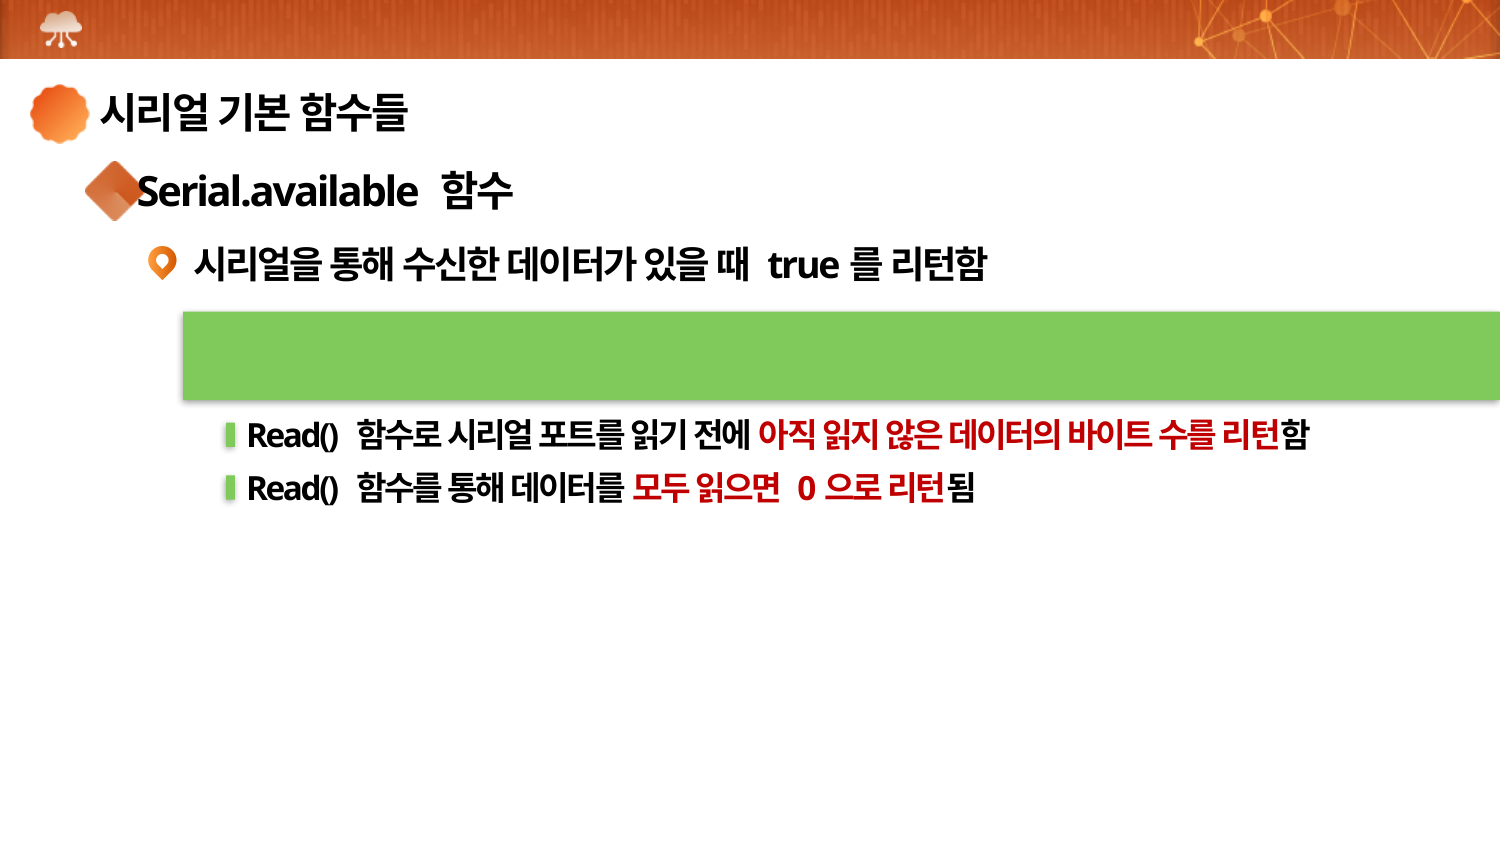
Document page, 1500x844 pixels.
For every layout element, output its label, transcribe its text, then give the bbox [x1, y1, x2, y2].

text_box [225, 406, 1459, 463]
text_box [30, 80, 1407, 147]
text_box 아두이노의 시리얼 통신 함수들 [74, 1, 1416, 57]
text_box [225, 459, 1442, 516]
picture [0, 0, 1500, 59]
text_box 시리얼을 통해 수신한 데이터가 있을 때 true를 리턴함 [122, 232, 1436, 295]
text_box int Serial.available() [182, 311, 1500, 401]
picture [148, 246, 177, 280]
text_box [85, 157, 511, 224]
